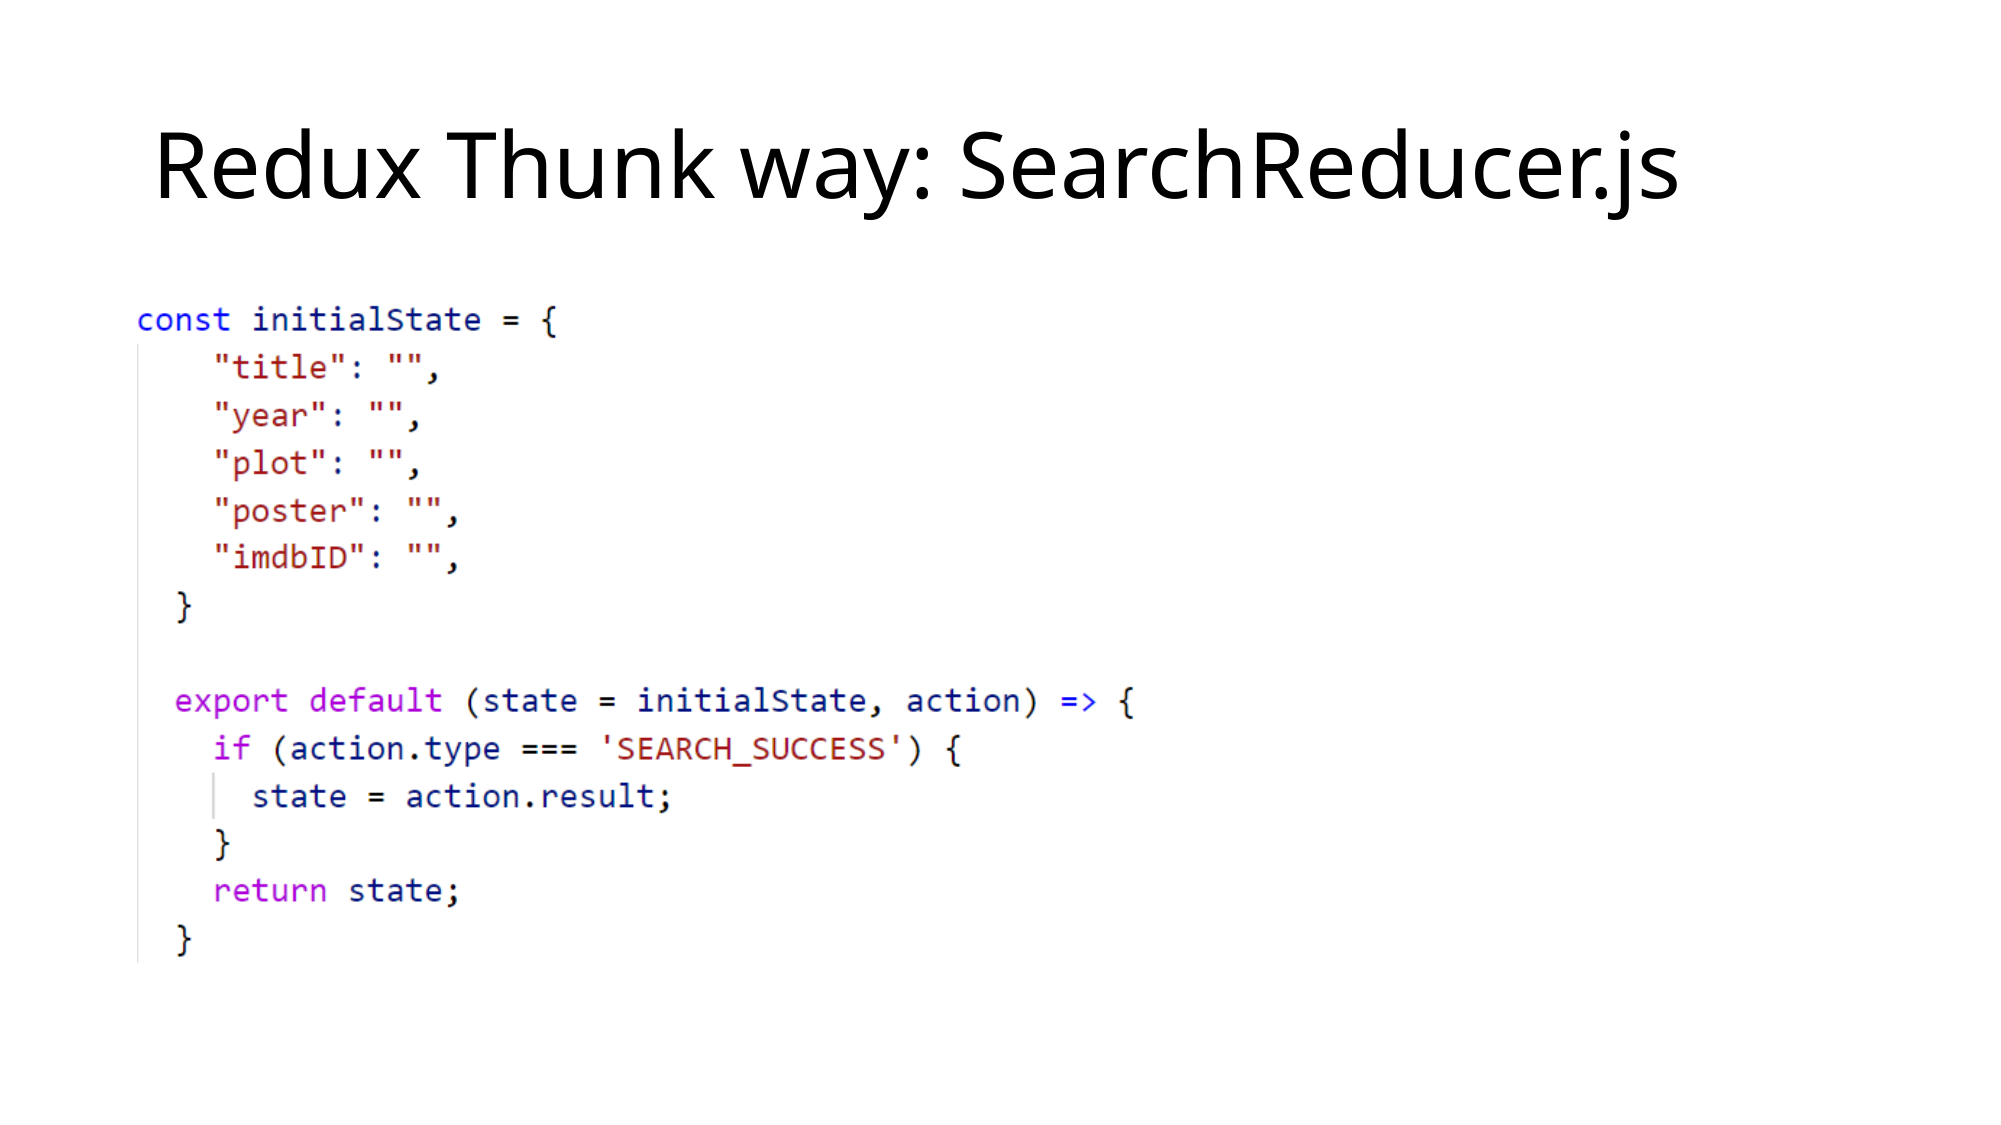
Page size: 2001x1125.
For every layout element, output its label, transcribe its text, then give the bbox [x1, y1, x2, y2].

title Redux Thunk way: SearchReducer.js [137, 59, 1863, 278]
picture [137, 299, 1188, 964]
